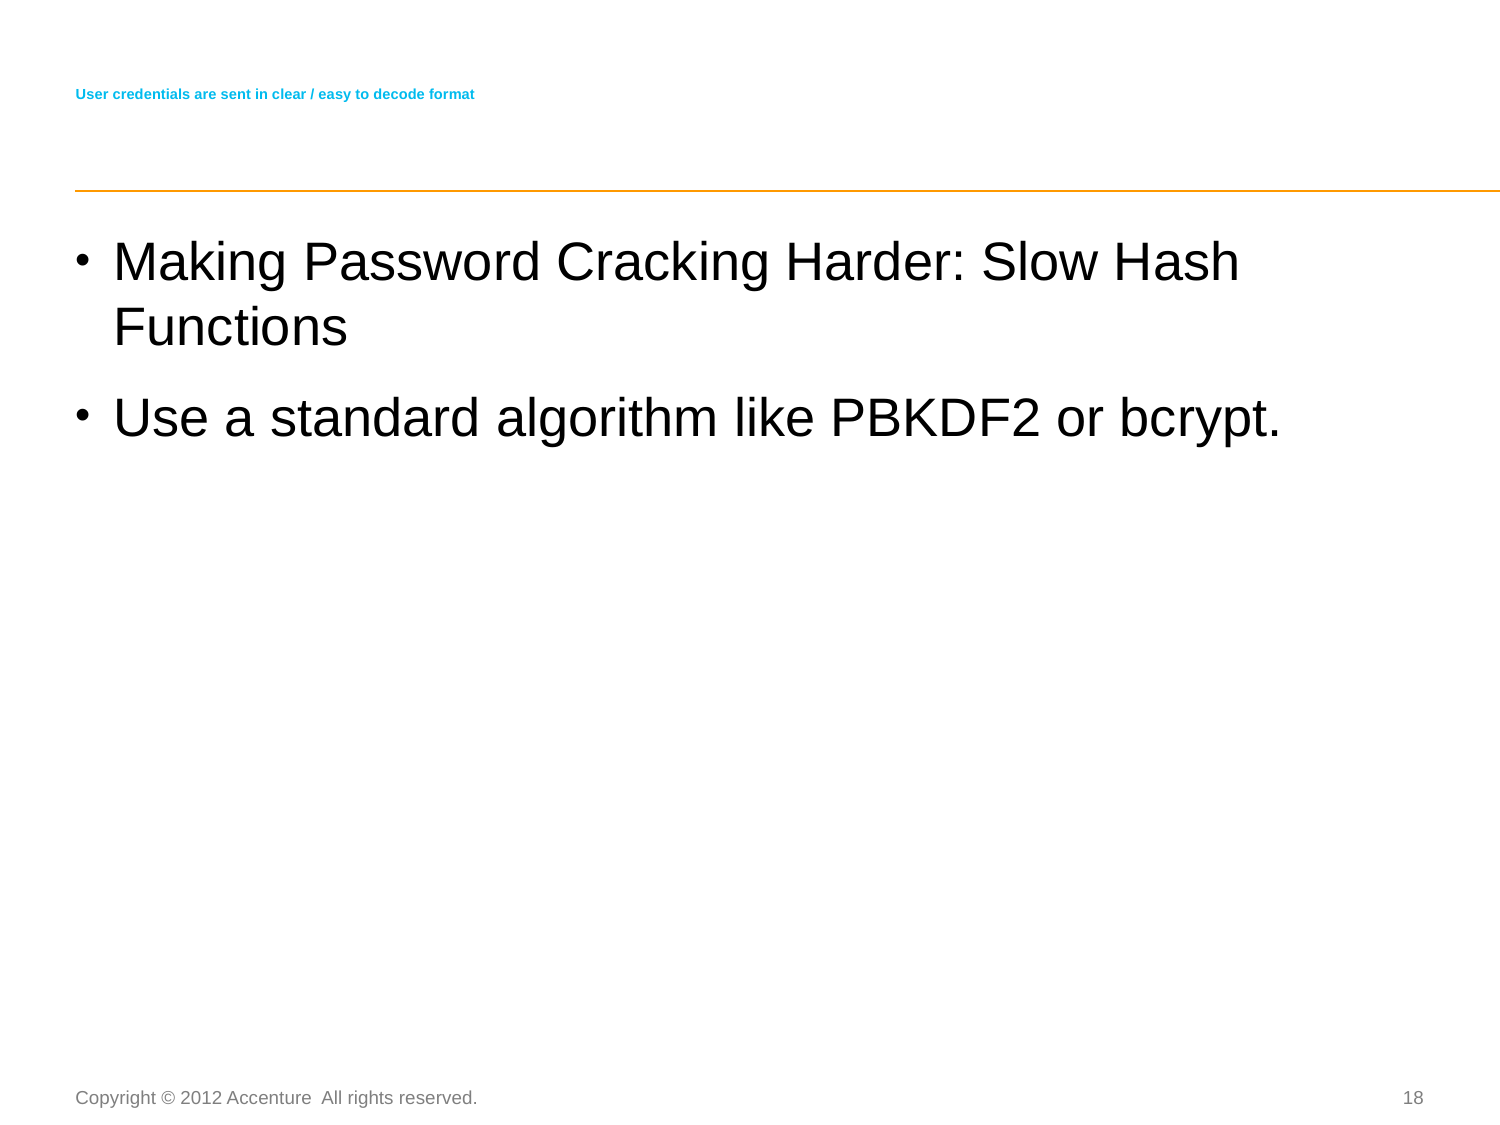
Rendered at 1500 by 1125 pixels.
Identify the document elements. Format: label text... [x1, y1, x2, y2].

title User credentials are sent in clear / easy to decode format [75, 27, 1422, 157]
list Making Password Cracking Harder: Slow Hash Functions Use a standard algorithm like PBKDF2 or bcrypt. [75, 226, 1425, 1075]
